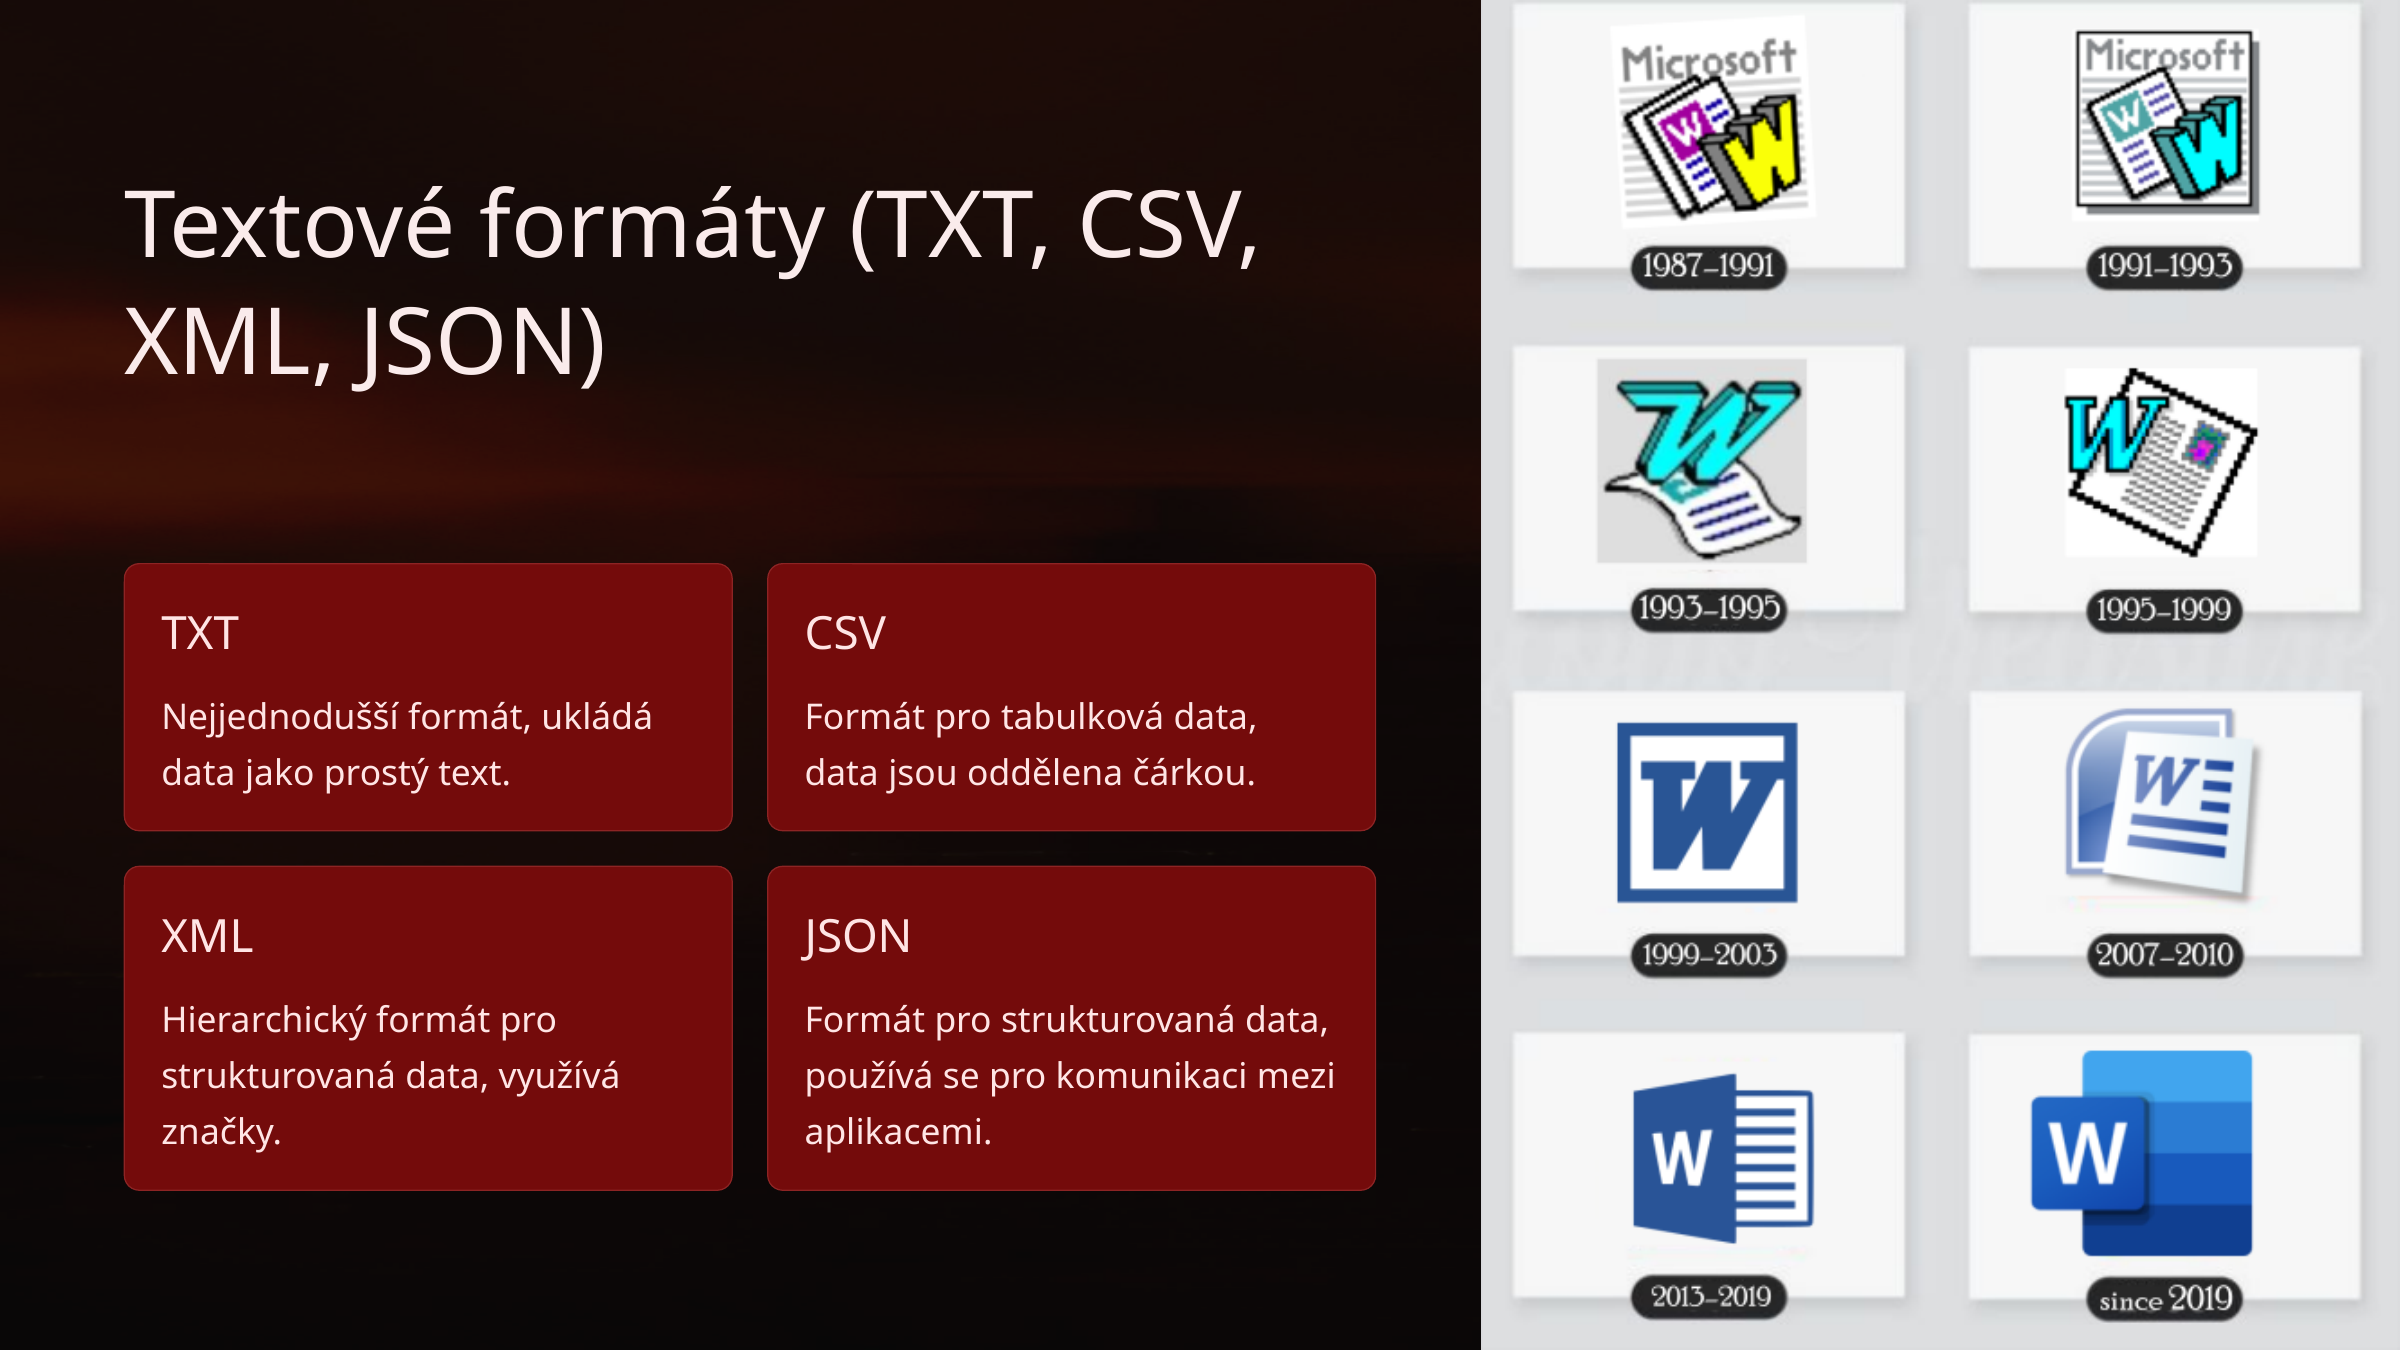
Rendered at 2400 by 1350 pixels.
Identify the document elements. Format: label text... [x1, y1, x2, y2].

text_box [124, 563, 733, 831]
text_box Formát pro strukturovaná data, používá se pro komunikaci mezi aplikacemi. [804, 982, 1339, 1154]
text_box JSON [804, 903, 1273, 962]
text_box CSV [804, 600, 1273, 659]
text_box [767, 866, 1376, 1191]
text_box [767, 563, 1376, 831]
text_box Formát pro tabulková data, data jsou oddělena čárkou. [804, 680, 1339, 794]
picture [1481, 0, 2400, 1350]
text_box XML [161, 903, 629, 962]
text_box TXT [161, 600, 629, 659]
text_box Nejjednodušší formát, ukládá data jako prostý text. [161, 680, 696, 794]
text_box Textové formáty (TXT, CSV, XML, JSON) [124, 159, 1376, 511]
text_box [124, 866, 733, 1191]
text_box Hierarchický formát pro strukturovaná data, využívá značky. [161, 982, 696, 1154]
